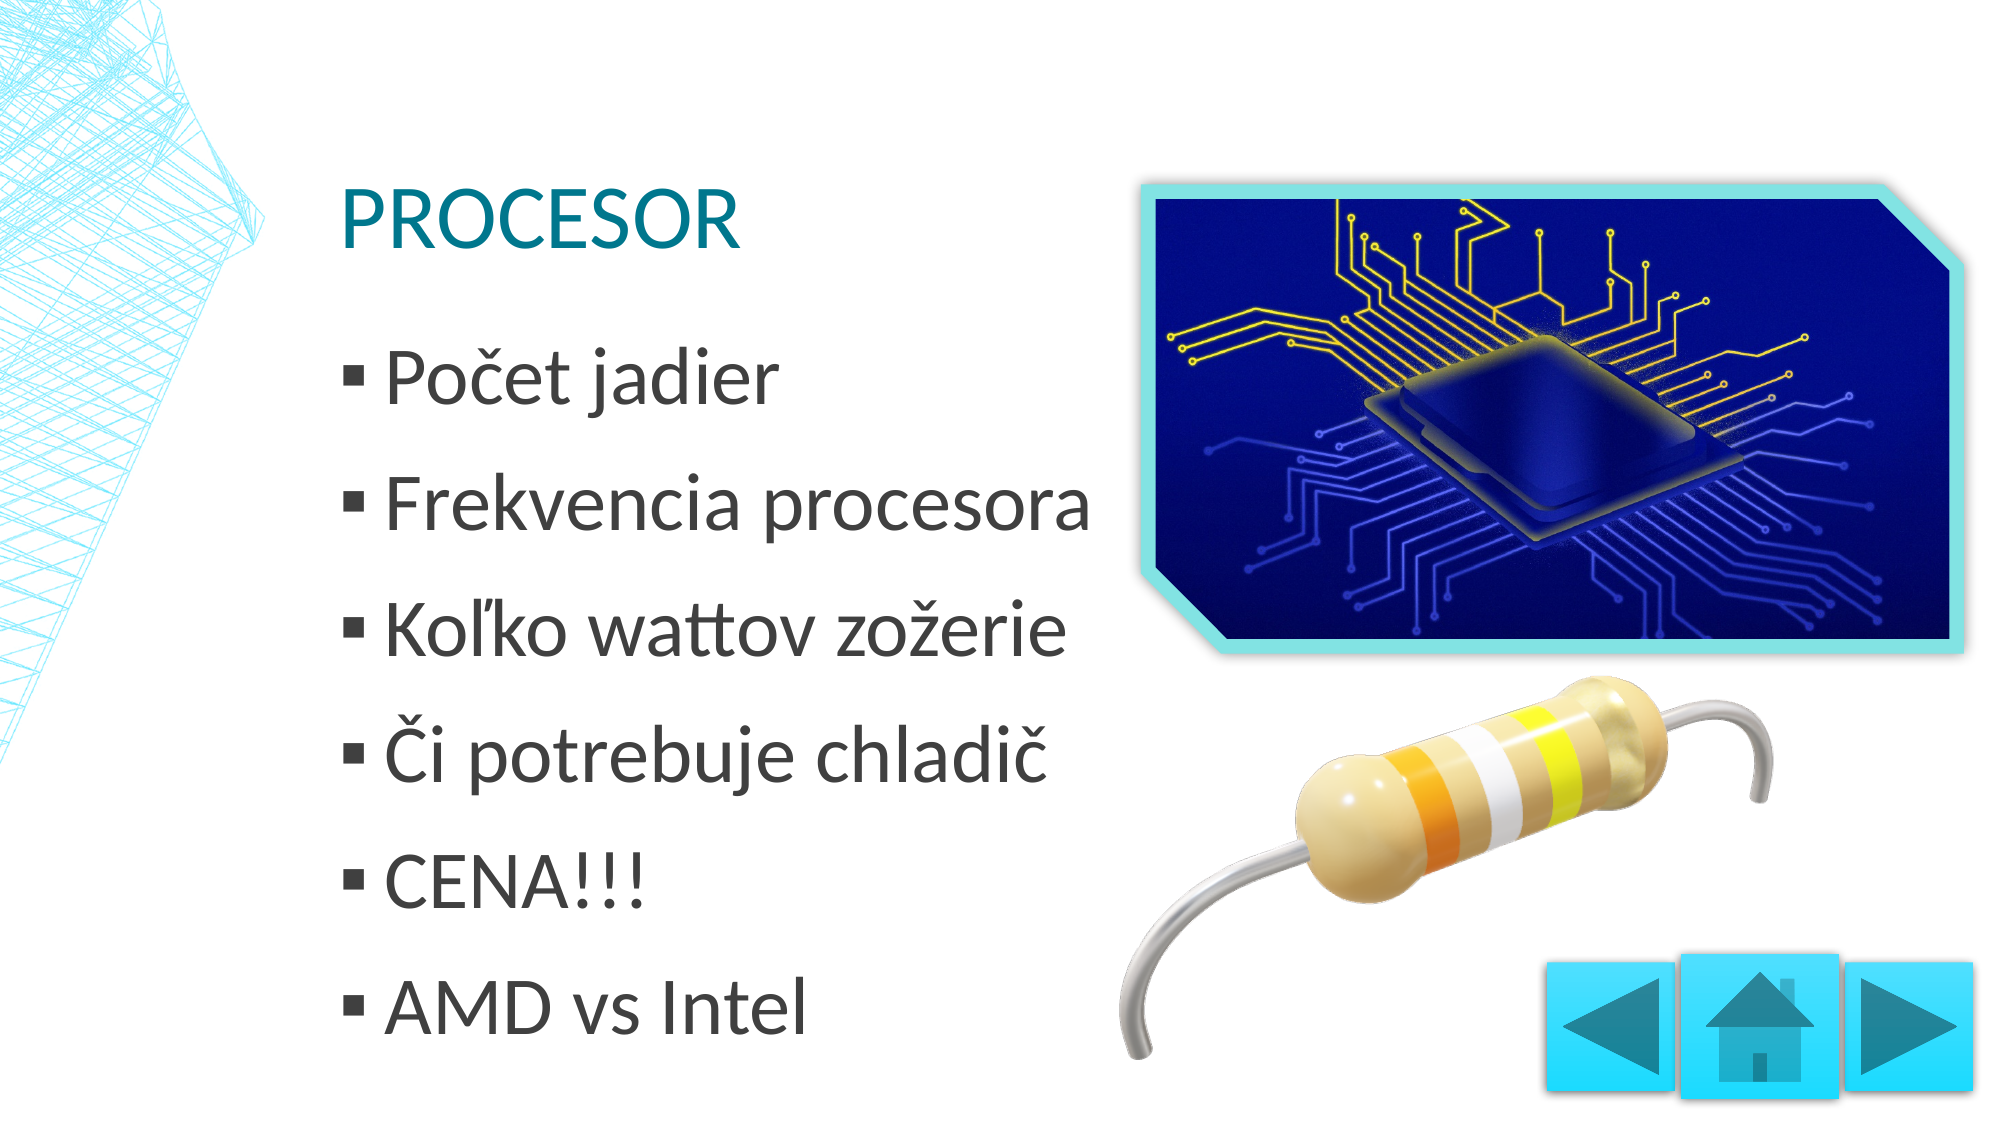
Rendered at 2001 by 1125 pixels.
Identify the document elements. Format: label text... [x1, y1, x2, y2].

text_box [1849, 962, 1974, 1091]
title Procesor [324, 62, 1863, 275]
text_box [1680, 953, 1840, 1100]
list Počet jadier Frekvencia procesora Koľko wattov zožerie Či potrebuje chladič CENA!!! AMD vs Intel [324, 326, 1134, 1062]
picture [0, 0, 2001, 1125]
text_box [1546, 962, 1673, 1091]
